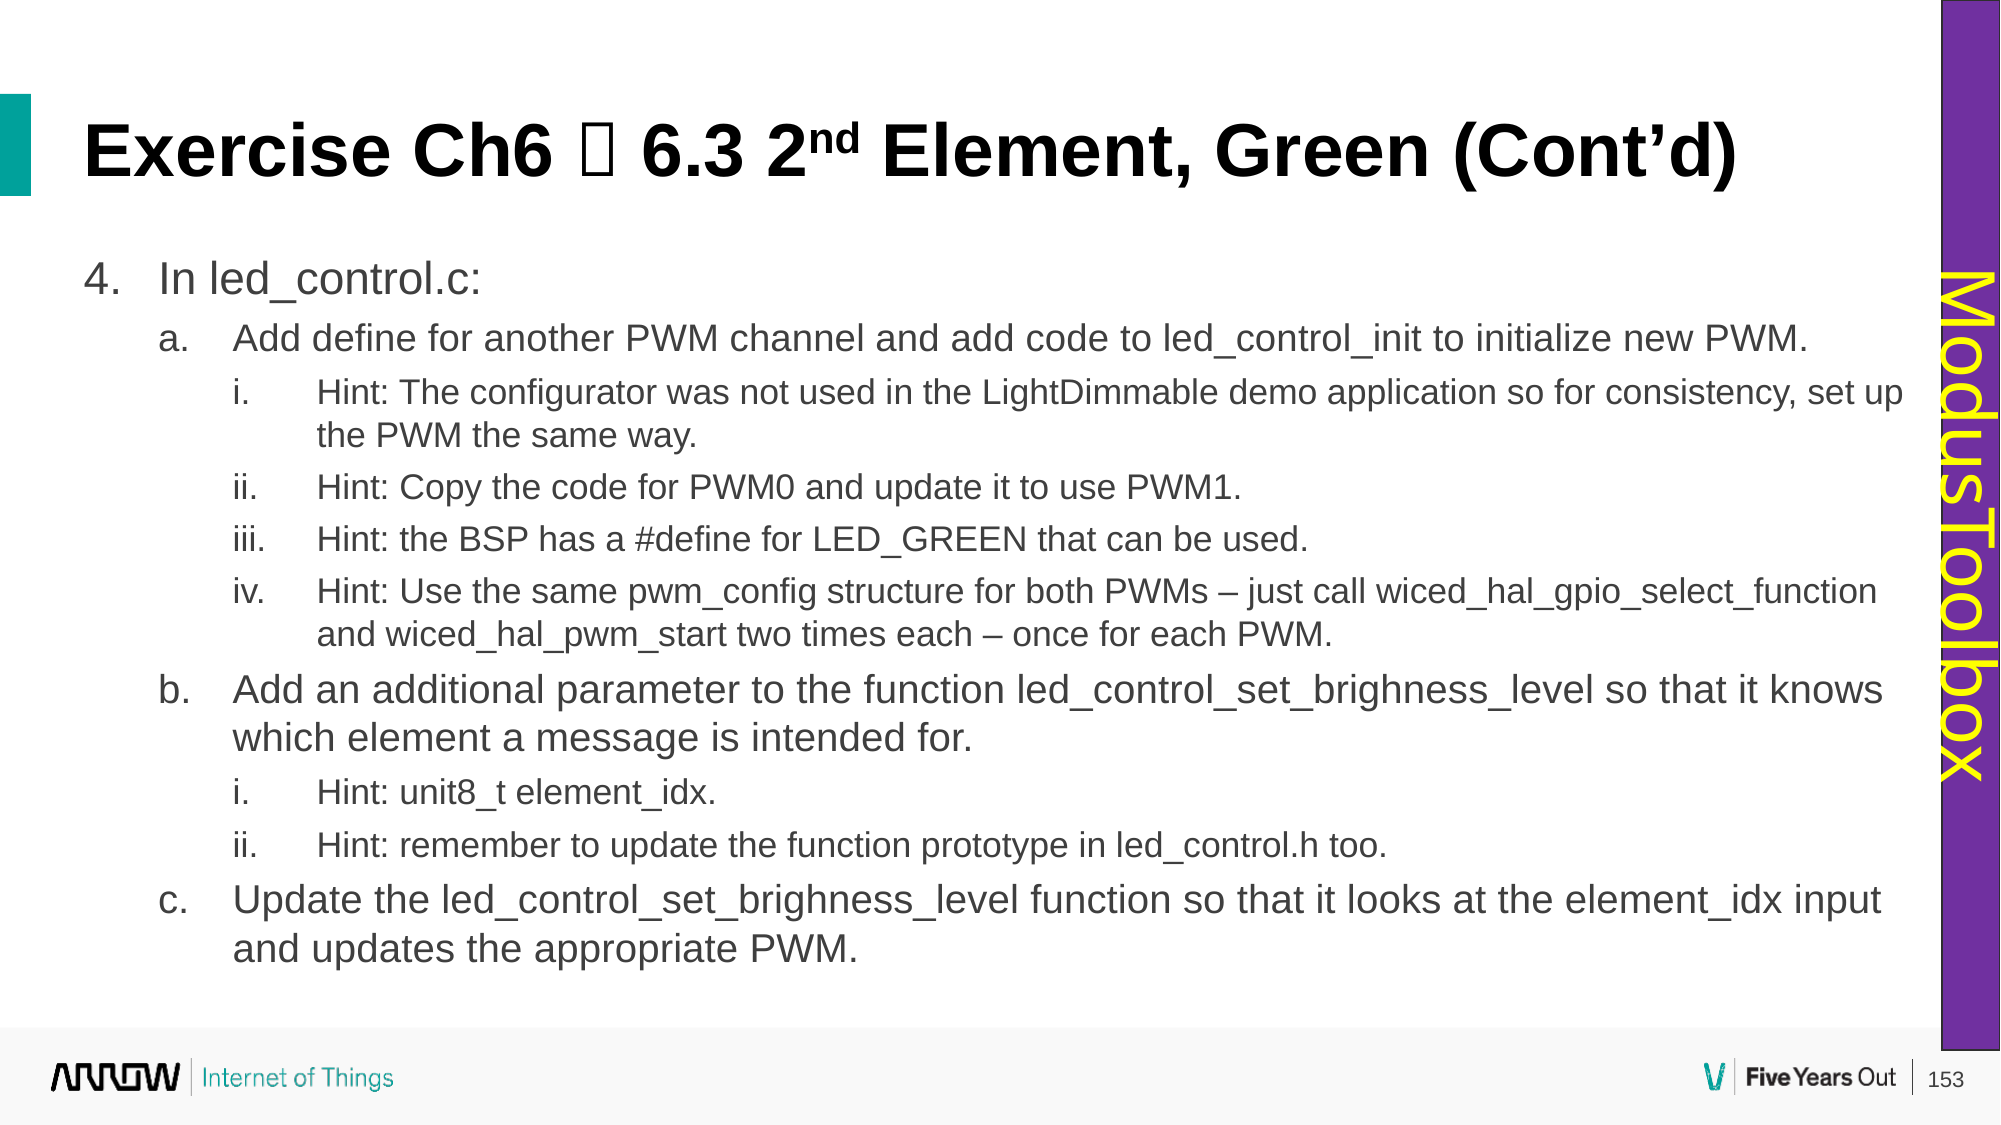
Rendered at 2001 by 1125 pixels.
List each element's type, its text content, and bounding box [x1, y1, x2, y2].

list Exercise Ch6  6.3 2nd Element, Green (Cont’d) [68, 104, 1932, 196]
picture [51, 1058, 393, 1096]
list In led_control.c: Add define for another PWM channel and add code to led_control_init to initialize new PWM. Hint: The configurator was not used in the LightDimmable demo application so for consistency, set up the PWM the same way. Hint: Copy the code for PWM0 and update it to use PWM1. Hint: the BSP has a #define for LED_GREEN that can be used. Hint: Use the same pwm_config structure for both PWMs – just call wiced_hal_gpio_select_function and wiced_hal_pwm_start two times each – once for each PWM. Add an additional parameter to the function led_control_set_brighness_level so that it knows which element a message is intended for. Hint: unit8_t element_idx. Hint: remember to update the function prototype in led_control.h too. Update the led_control_set_brighness_level function so that it looks at the element_idx input and updates the appropriate PWM. [68, 241, 1932, 989]
picture [1704, 1058, 1896, 1095]
text_box ModusToolbox [1941, 0, 2000, 1051]
